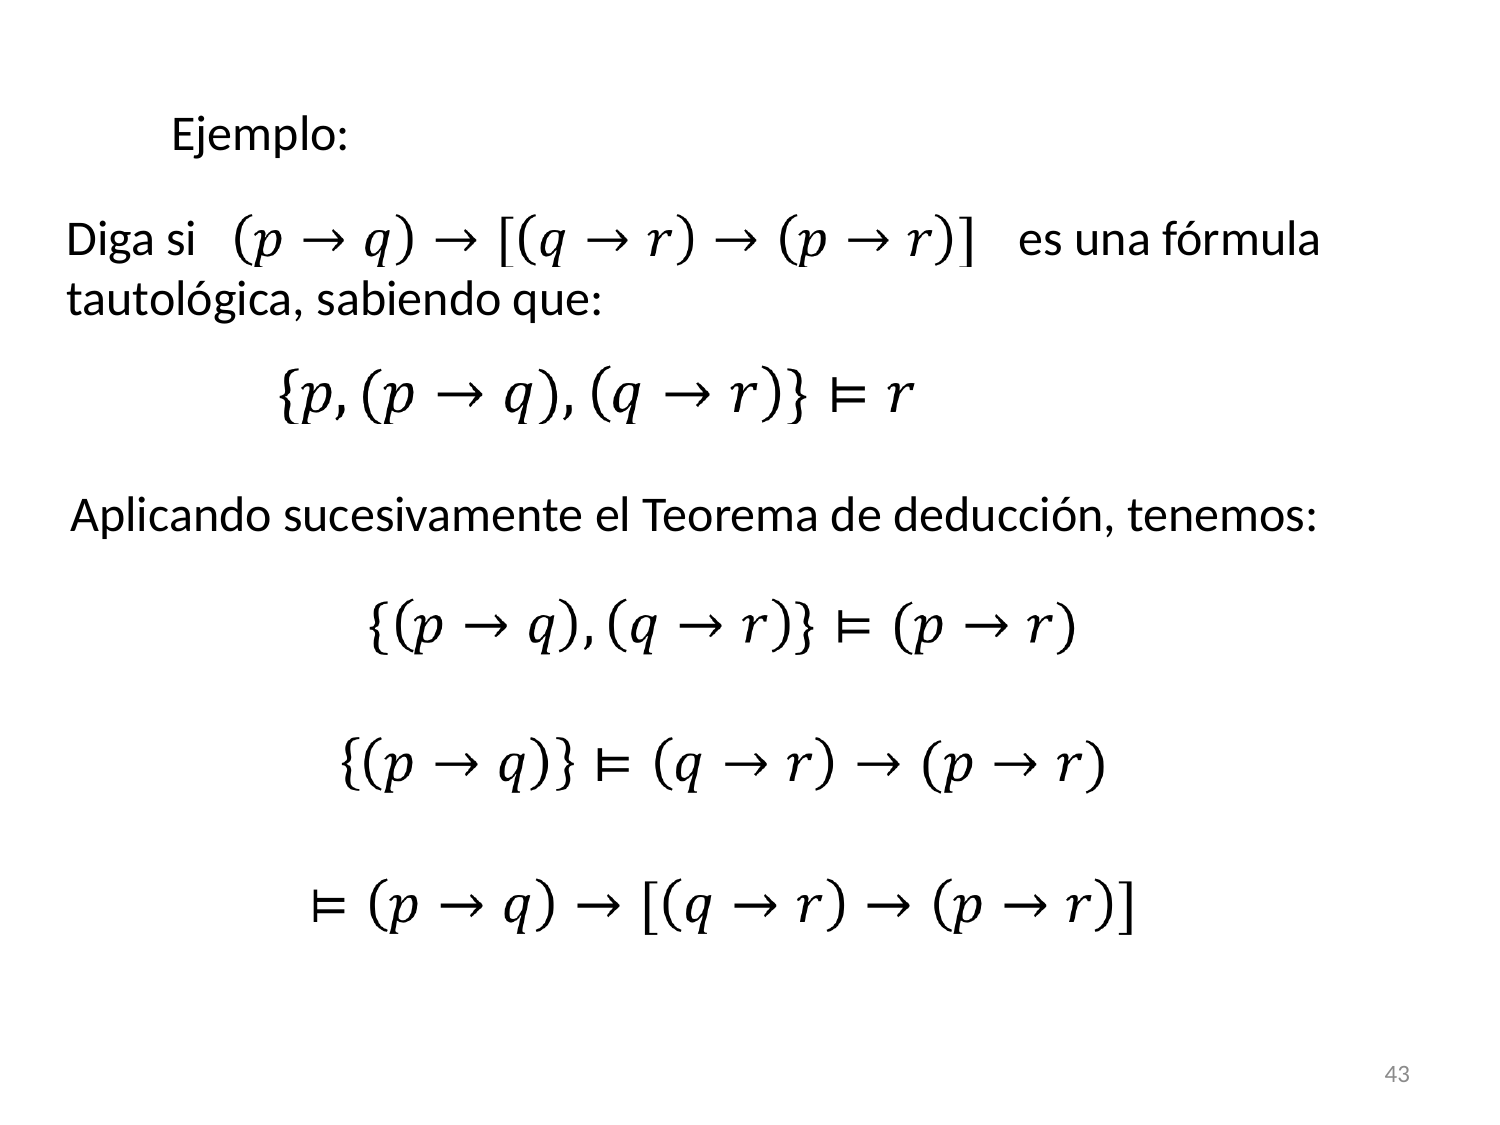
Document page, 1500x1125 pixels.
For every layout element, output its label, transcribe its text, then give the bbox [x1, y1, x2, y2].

text_box Diga si es una fórmula tautológica, sabiendo que: [51, 198, 1459, 334]
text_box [0, 353, 1245, 425]
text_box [111, 592, 1335, 939]
text_box Ejemplo: [156, 93, 1213, 168]
slide_number 43 [1074, 1042, 1425, 1103]
text_box Aplicando sucesivamente el Teorema de deducción, tenemos: [55, 474, 1419, 549]
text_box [13, 202, 1195, 268]
